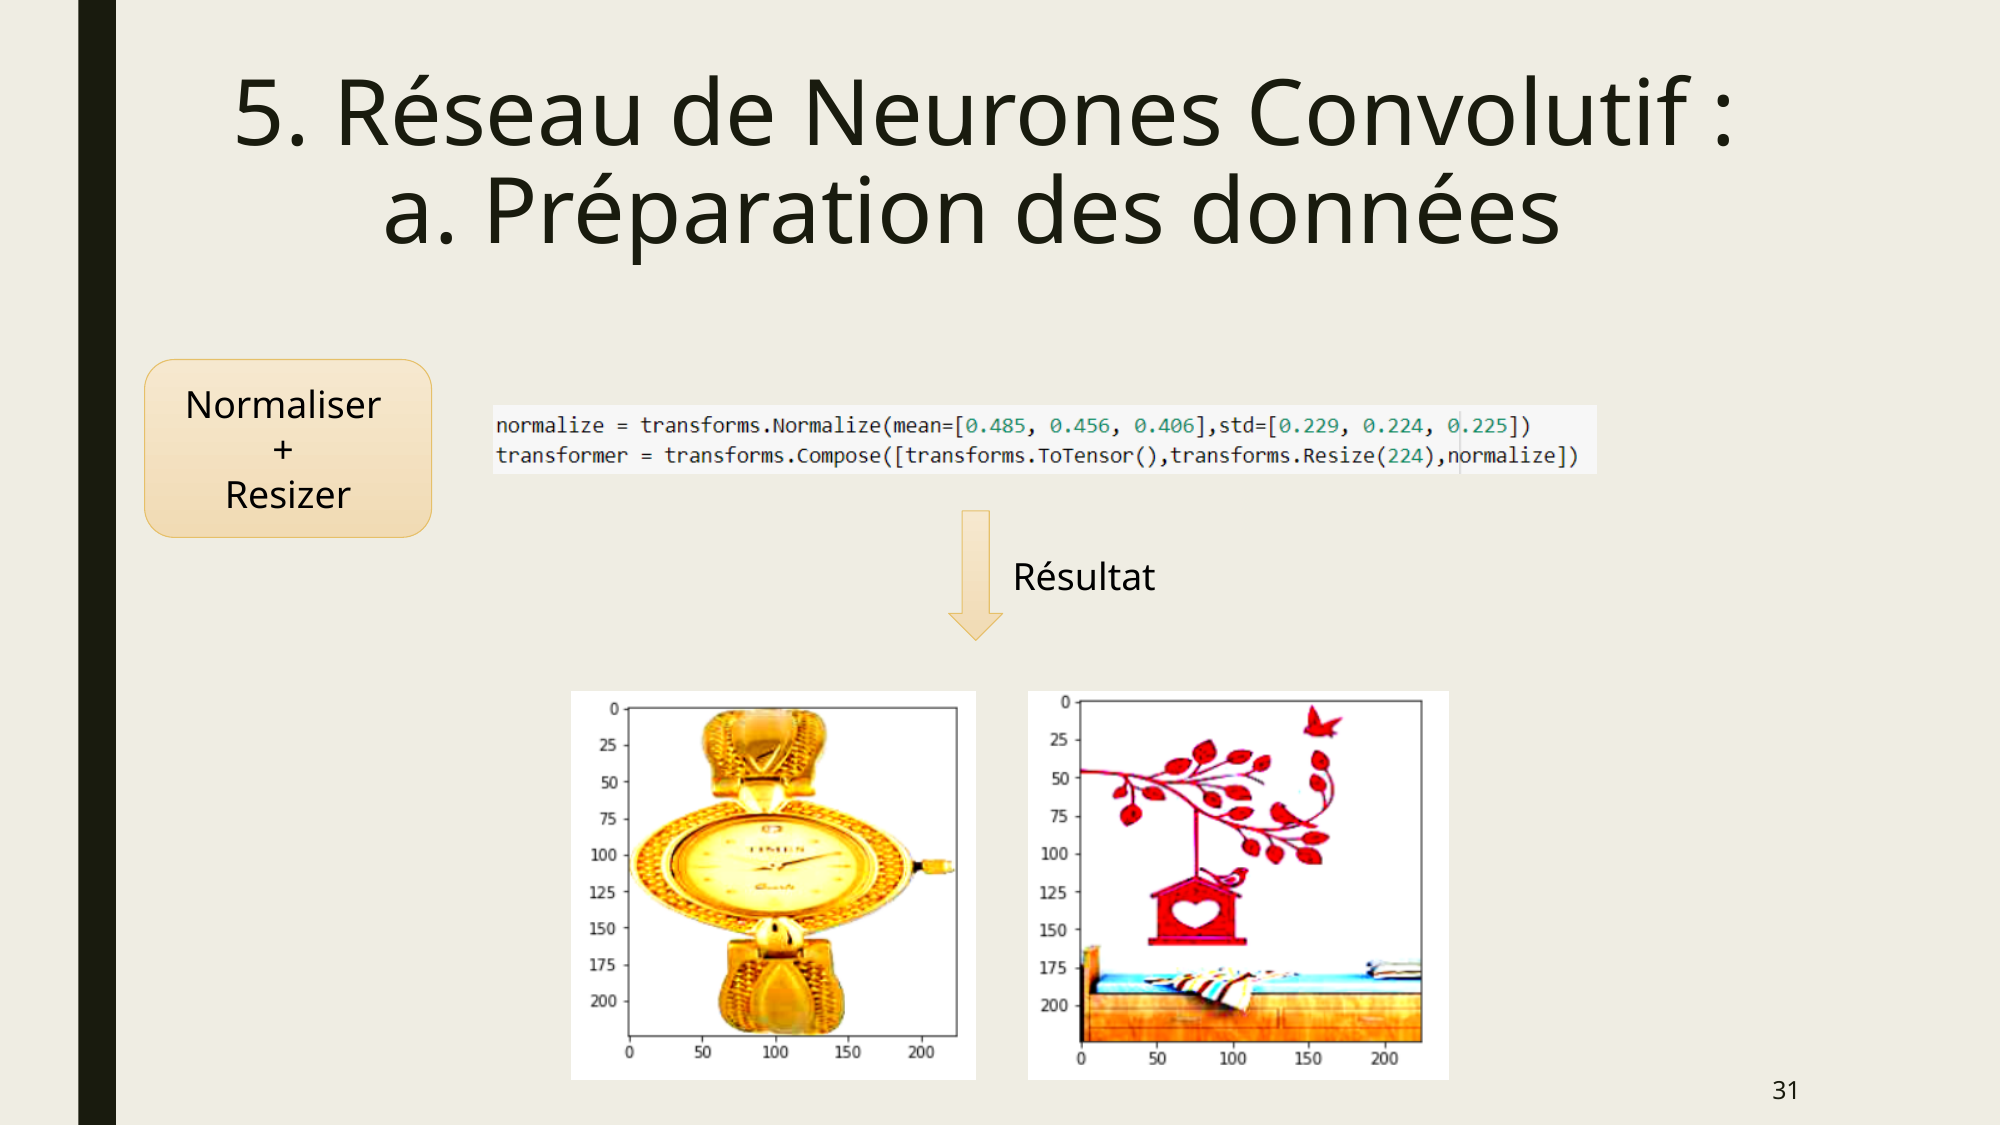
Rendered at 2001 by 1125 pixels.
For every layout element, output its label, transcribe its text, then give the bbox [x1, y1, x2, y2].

text_box Résultat [997, 545, 1171, 605]
picture [571, 691, 976, 1080]
picture [493, 405, 1597, 474]
title 5. Réseau de Neurones Convolutif : a. Préparation des données [217, 59, 1793, 304]
picture [1028, 691, 1449, 1080]
text_box [948, 510, 1004, 641]
slide_number 31 [1553, 1058, 1816, 1125]
text_box Normaliser + Resizer [144, 358, 433, 538]
